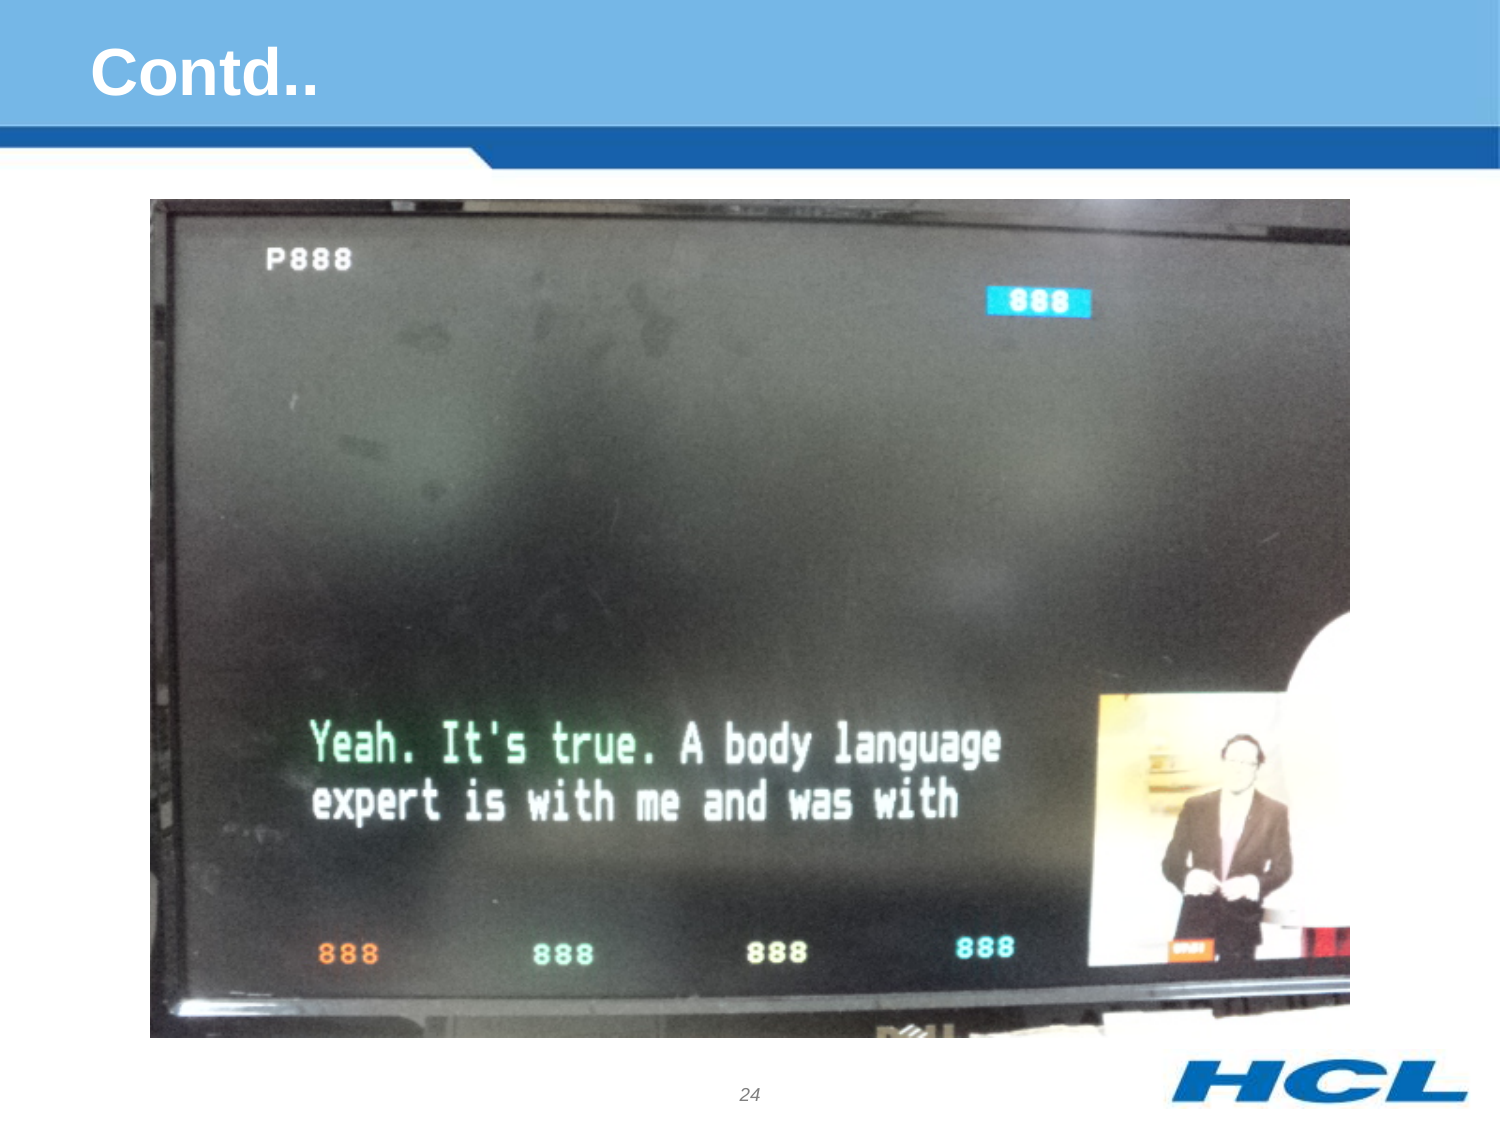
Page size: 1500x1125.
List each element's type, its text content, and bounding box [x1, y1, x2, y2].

picture [1140, 1049, 1500, 1109]
title Contd.. [74, 0, 1426, 138]
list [149, 199, 1351, 1038]
slide_number 24 [574, 1074, 926, 1115]
picture [0, 0, 1500, 188]
